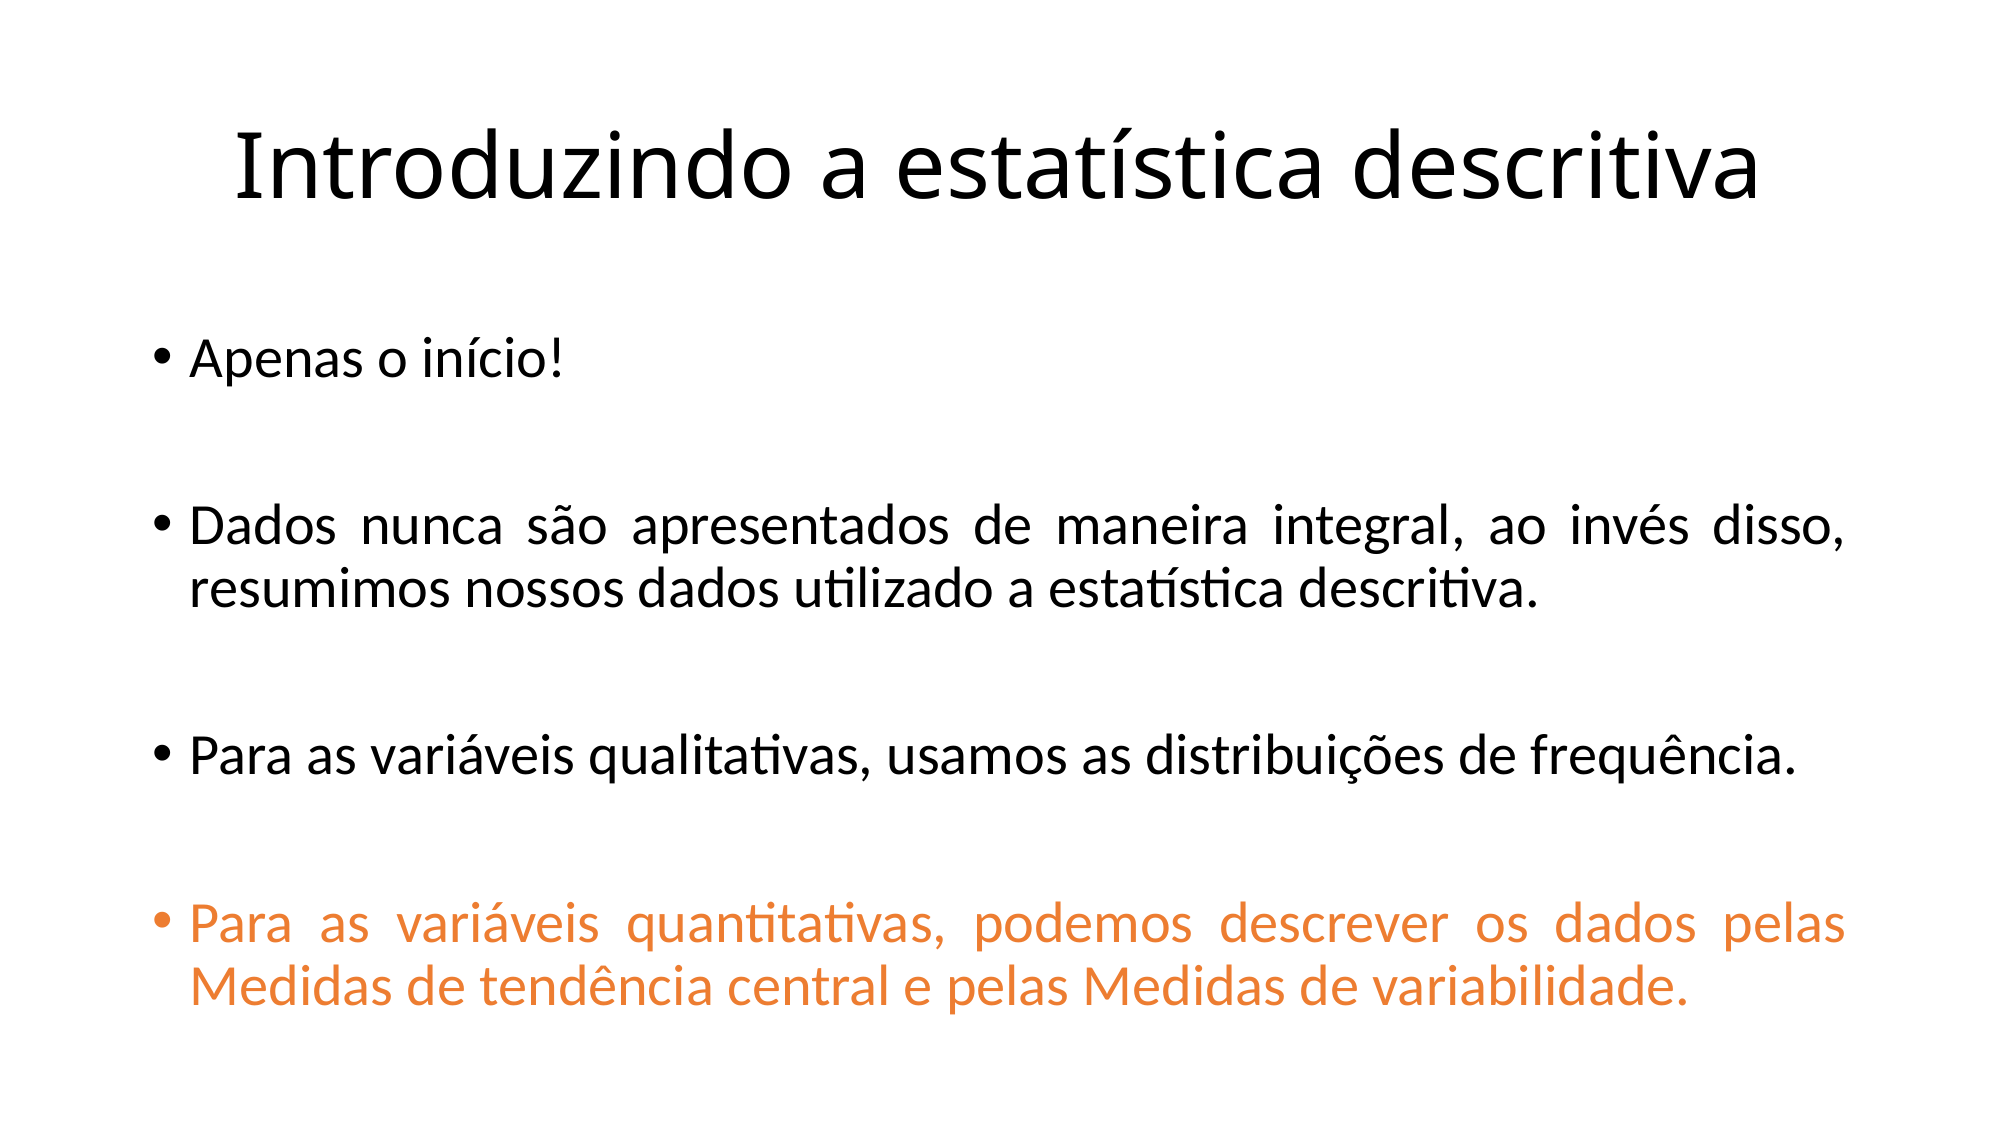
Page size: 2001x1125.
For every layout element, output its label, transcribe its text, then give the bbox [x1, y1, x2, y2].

list Apenas o início! Dados nunca são apresentados de maneira integral, ao invés disso, resumimos nossos dados utilizado a estatística descritiva. Para as variáveis qualitativas, usamos as distribuições de frequência. Para as variáveis quantitativas, podemos descrever os dados pelas Medidas de tendência central e pelas Medidas de variabilidade. [137, 319, 1863, 1034]
title Introduzindo a estatística descritiva [137, 59, 1863, 278]
